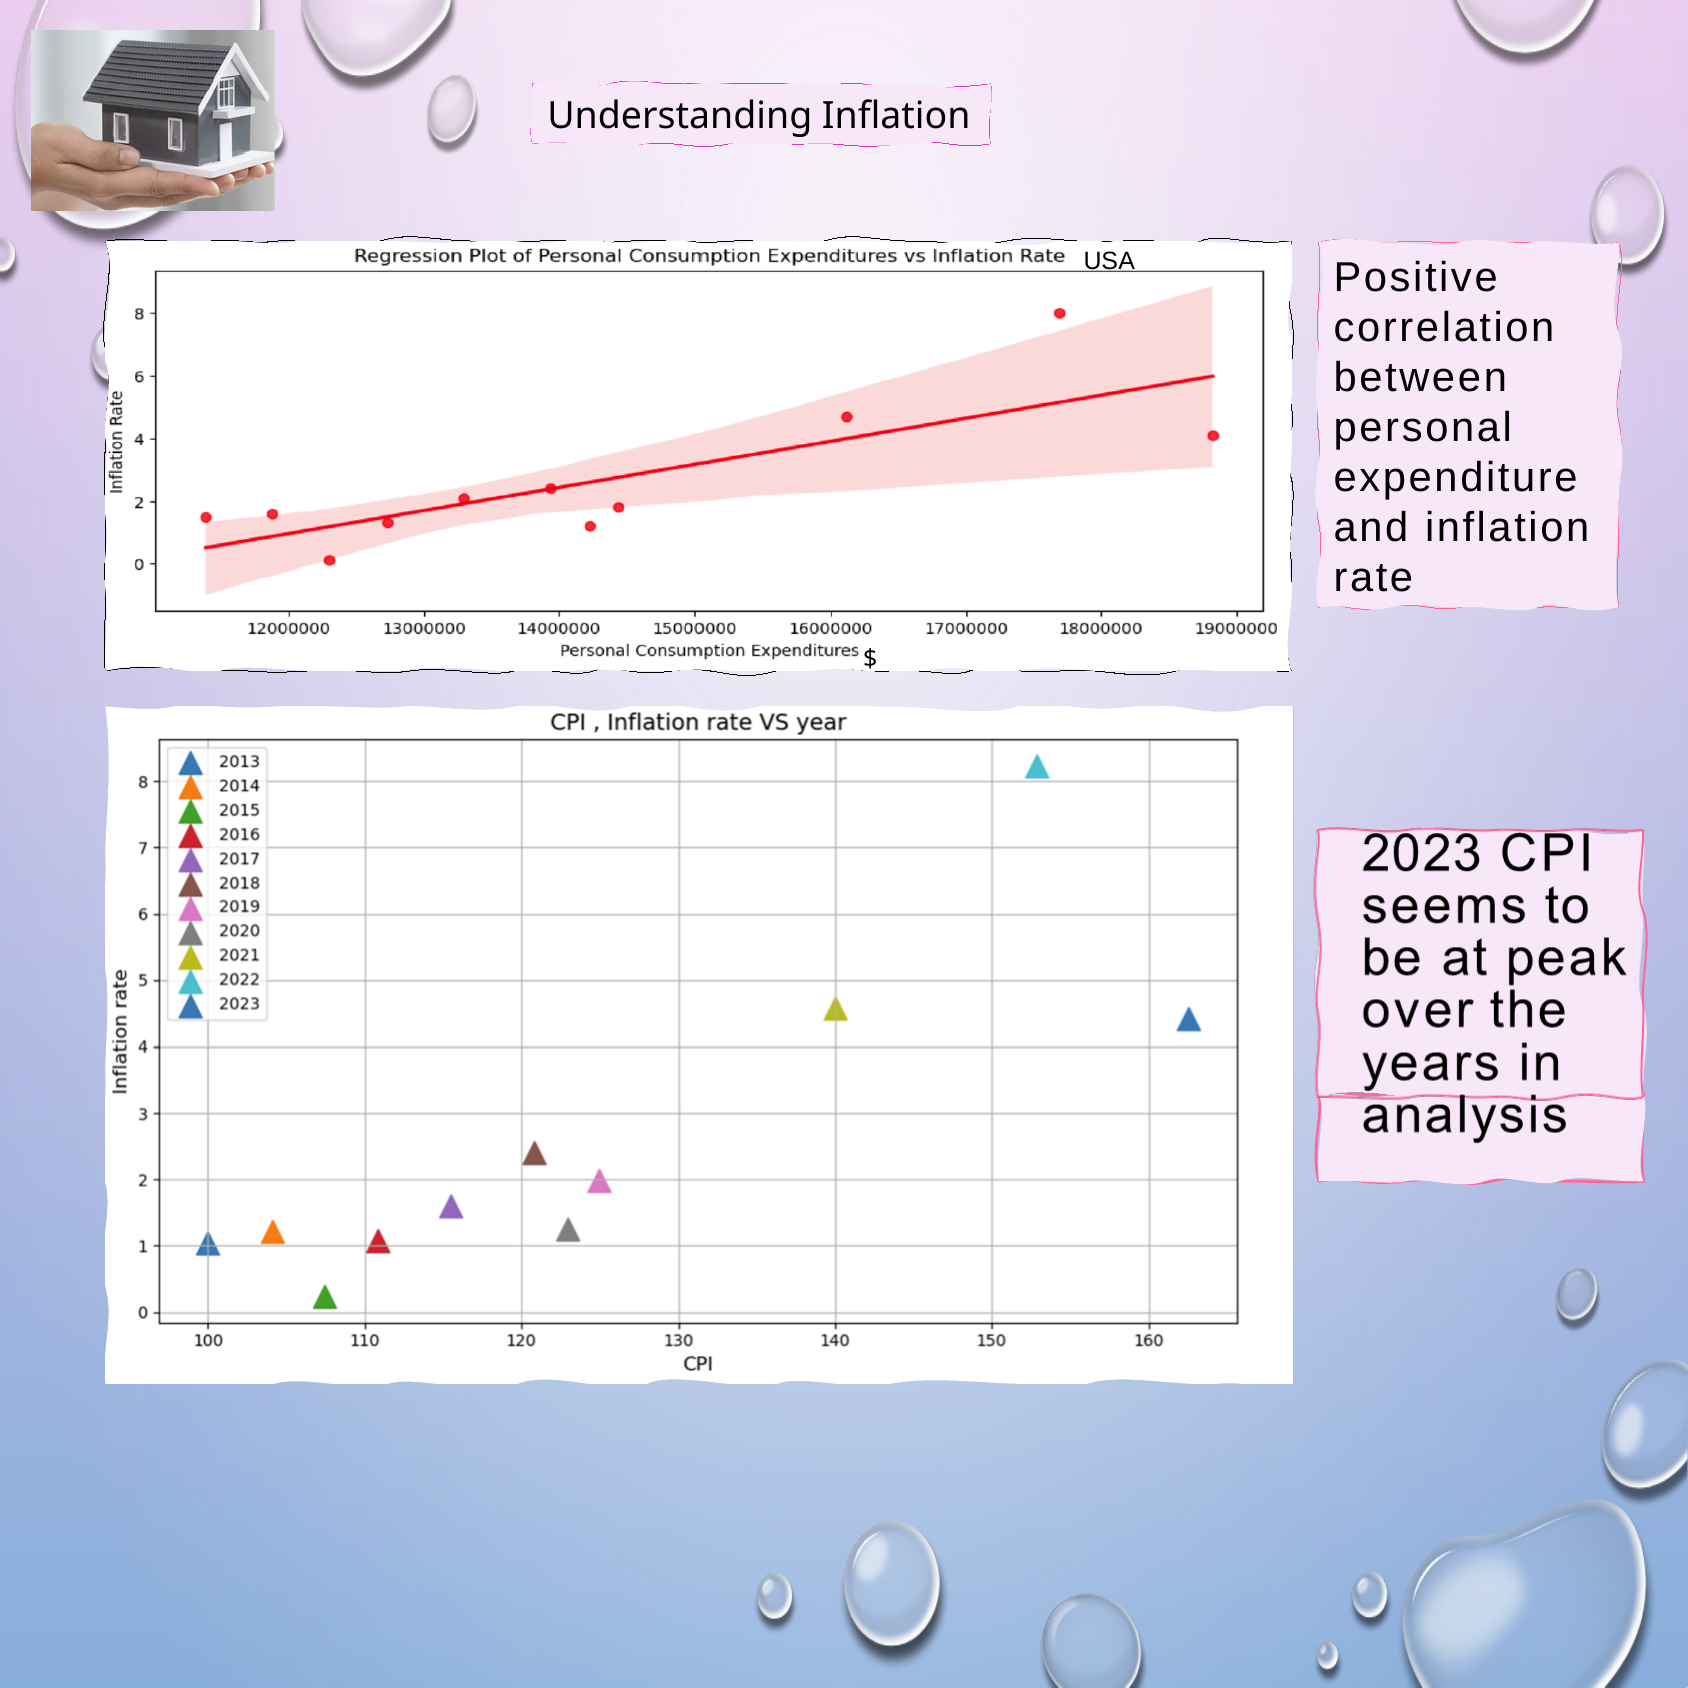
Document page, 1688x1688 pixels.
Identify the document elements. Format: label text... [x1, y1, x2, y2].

text_box Positive correlation between personal expenditure and inflation rate [1315, 239, 1623, 611]
picture [0, 0, 1688, 1688]
text_box Understanding Inflation [530, 81, 992, 147]
text_box [31, 30, 275, 211]
